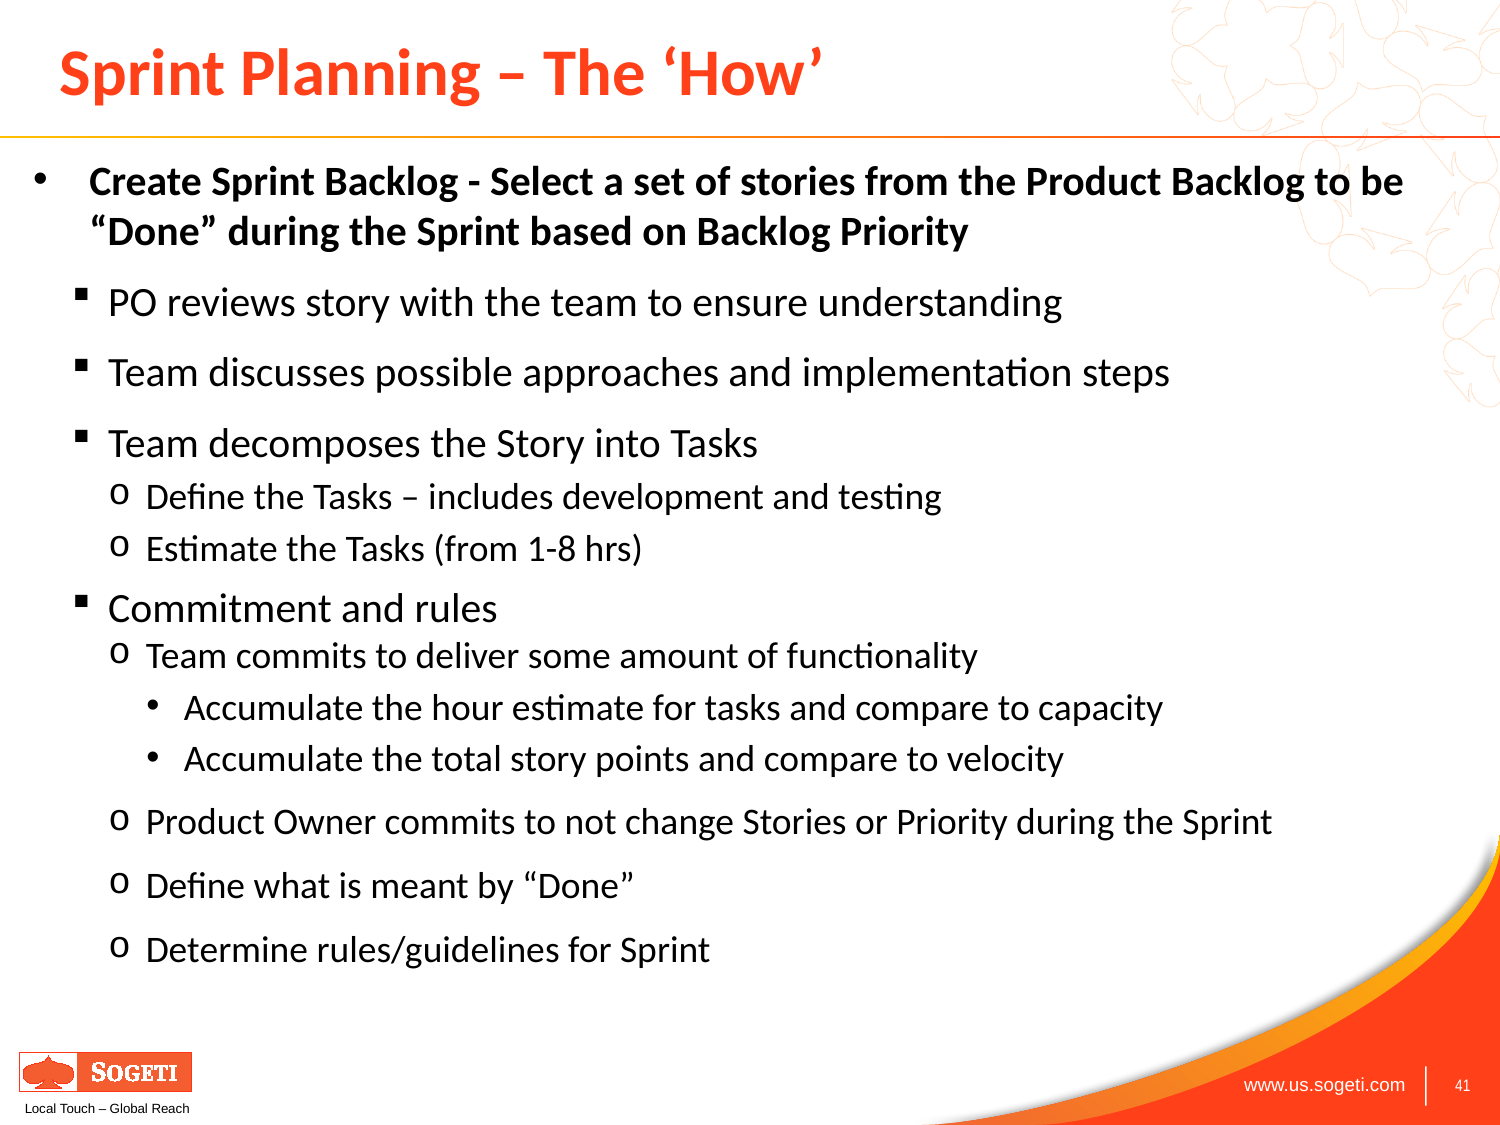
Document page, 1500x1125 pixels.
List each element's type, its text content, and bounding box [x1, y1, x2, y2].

title Sprint Planning – The ‘How’ [44, 0, 1469, 137]
list Create Sprint Backlog - Select a set of stories from the Product Backlog to be “Done” during the Sprint based on Backlog Priority PO reviews story with the team to ensure understanding Team discusses possible approaches and implementation steps Team decomposes the Story into Tasks Define the Tasks – includes development and testing Estimate the Tasks (from 1-8 hrs) Commitment and rules Team commits to deliver some amount of functionality Accumulate the hour estimate for tasks and compare to capacity Accumulate the total story points and compare to velocity Product Owner commits to not change Stories or Priority during the Sprint Define what is meant by “Done” Determine rules/guidelines for Sprint [32, 153, 1457, 990]
